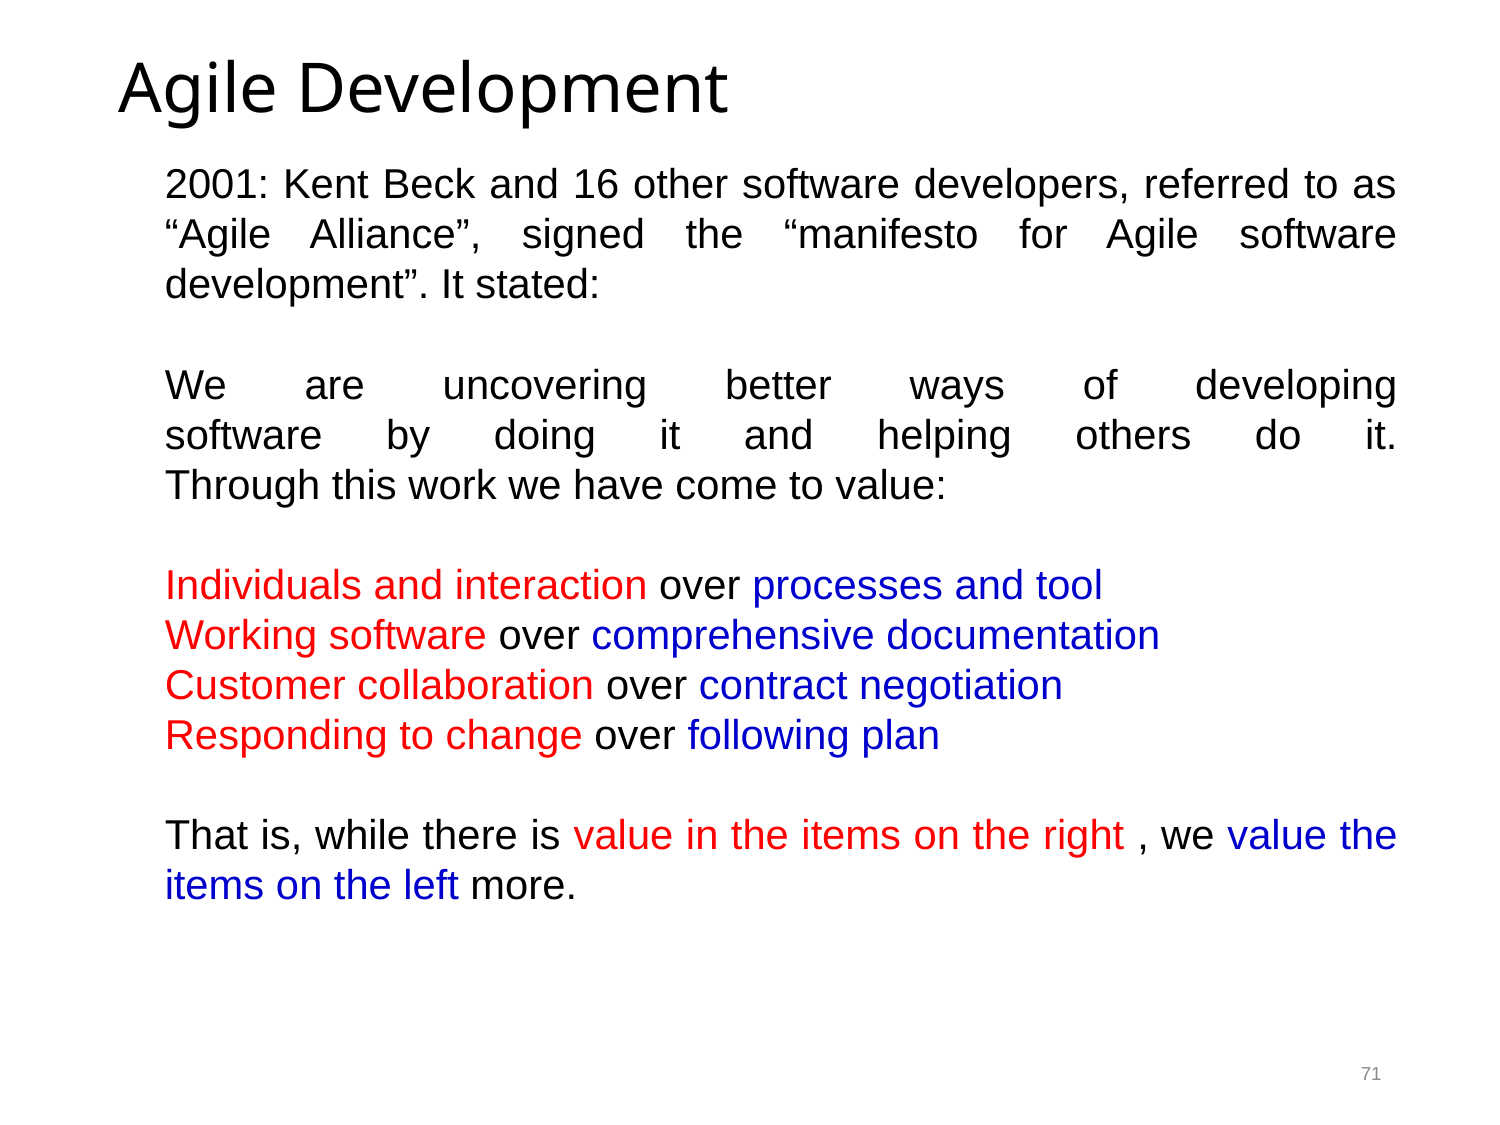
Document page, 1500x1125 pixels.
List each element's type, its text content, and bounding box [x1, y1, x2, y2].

text_box 2001: Kent Beck and 16 other software developers, referred to as “Agile Alliance”, signed the “manifesto for Agile software development”. It stated: We are uncovering better ways of developing software by doing it and helping others do it. Through this work we have come to value: Individuals and interaction over processes and tool Working software over comprehensive documentation Customer collaboration over contract negotiation Responding to change over following plan That is, while there is value in the items on the right , we value the items on the left more. [149, 149, 1413, 965]
title Agile Development [103, 0, 1397, 200]
slide_number 71 [1059, 1042, 1397, 1103]
